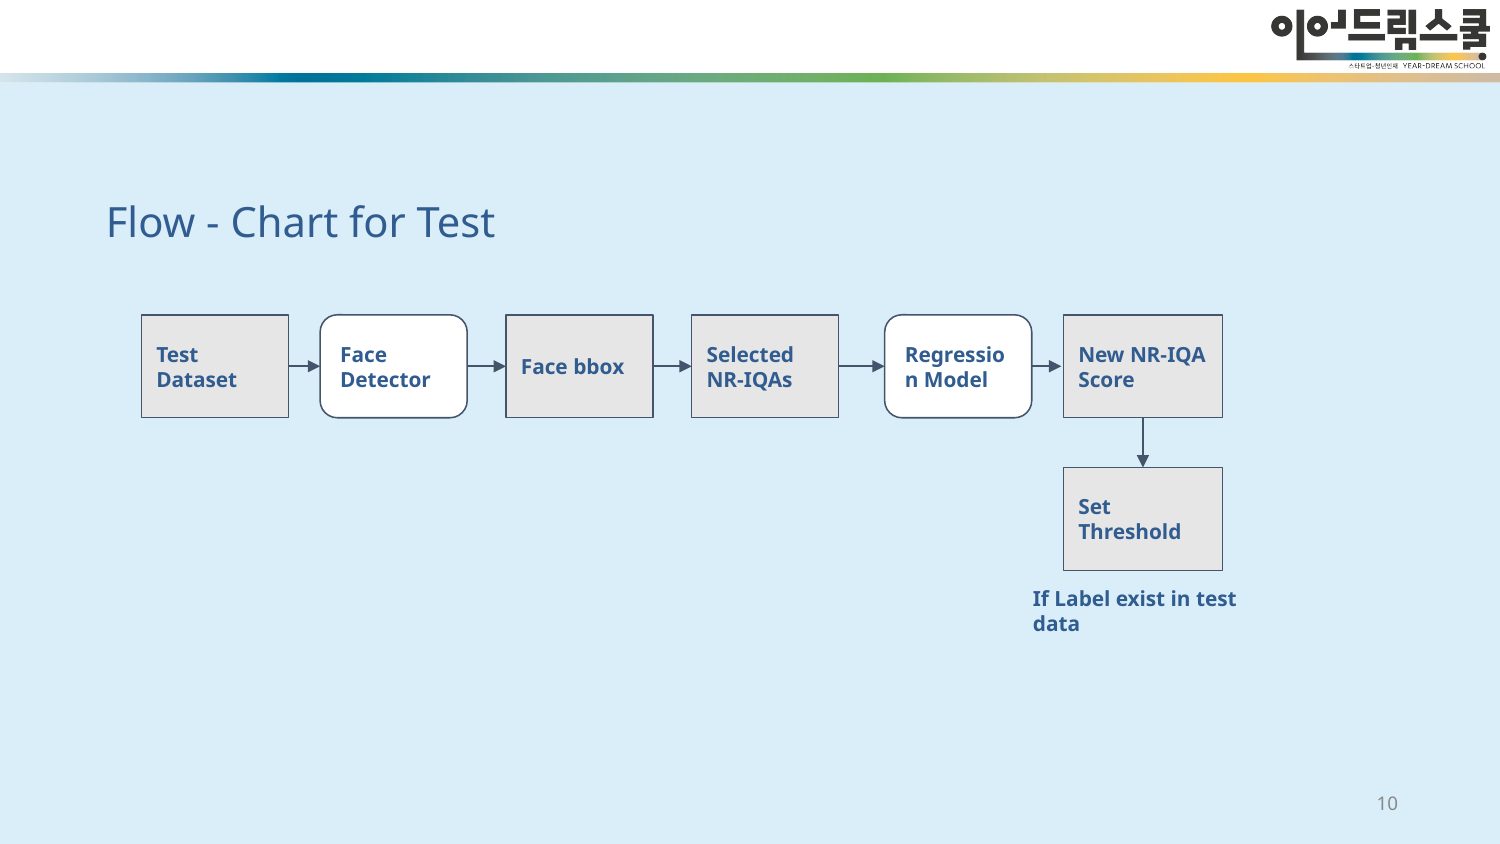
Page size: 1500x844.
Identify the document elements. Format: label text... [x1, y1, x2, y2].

text_box Face bbox [505, 314, 653, 418]
text_box Selected NR-IQAs [691, 314, 839, 418]
text_box Regression Model [884, 314, 1032, 418]
text_box Set Threshold [1063, 467, 1223, 570]
text_box If Label exist in test data [1017, 570, 1289, 651]
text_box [0, 0, 1500, 83]
text_box Flow - Chart for Test [90, 173, 600, 261]
text_box Face Detector [320, 314, 468, 418]
text_box Test Dataset [141, 314, 289, 418]
slide_number ‹#› [1071, 782, 1410, 827]
text_box New NR-IQA Score [1063, 314, 1223, 418]
